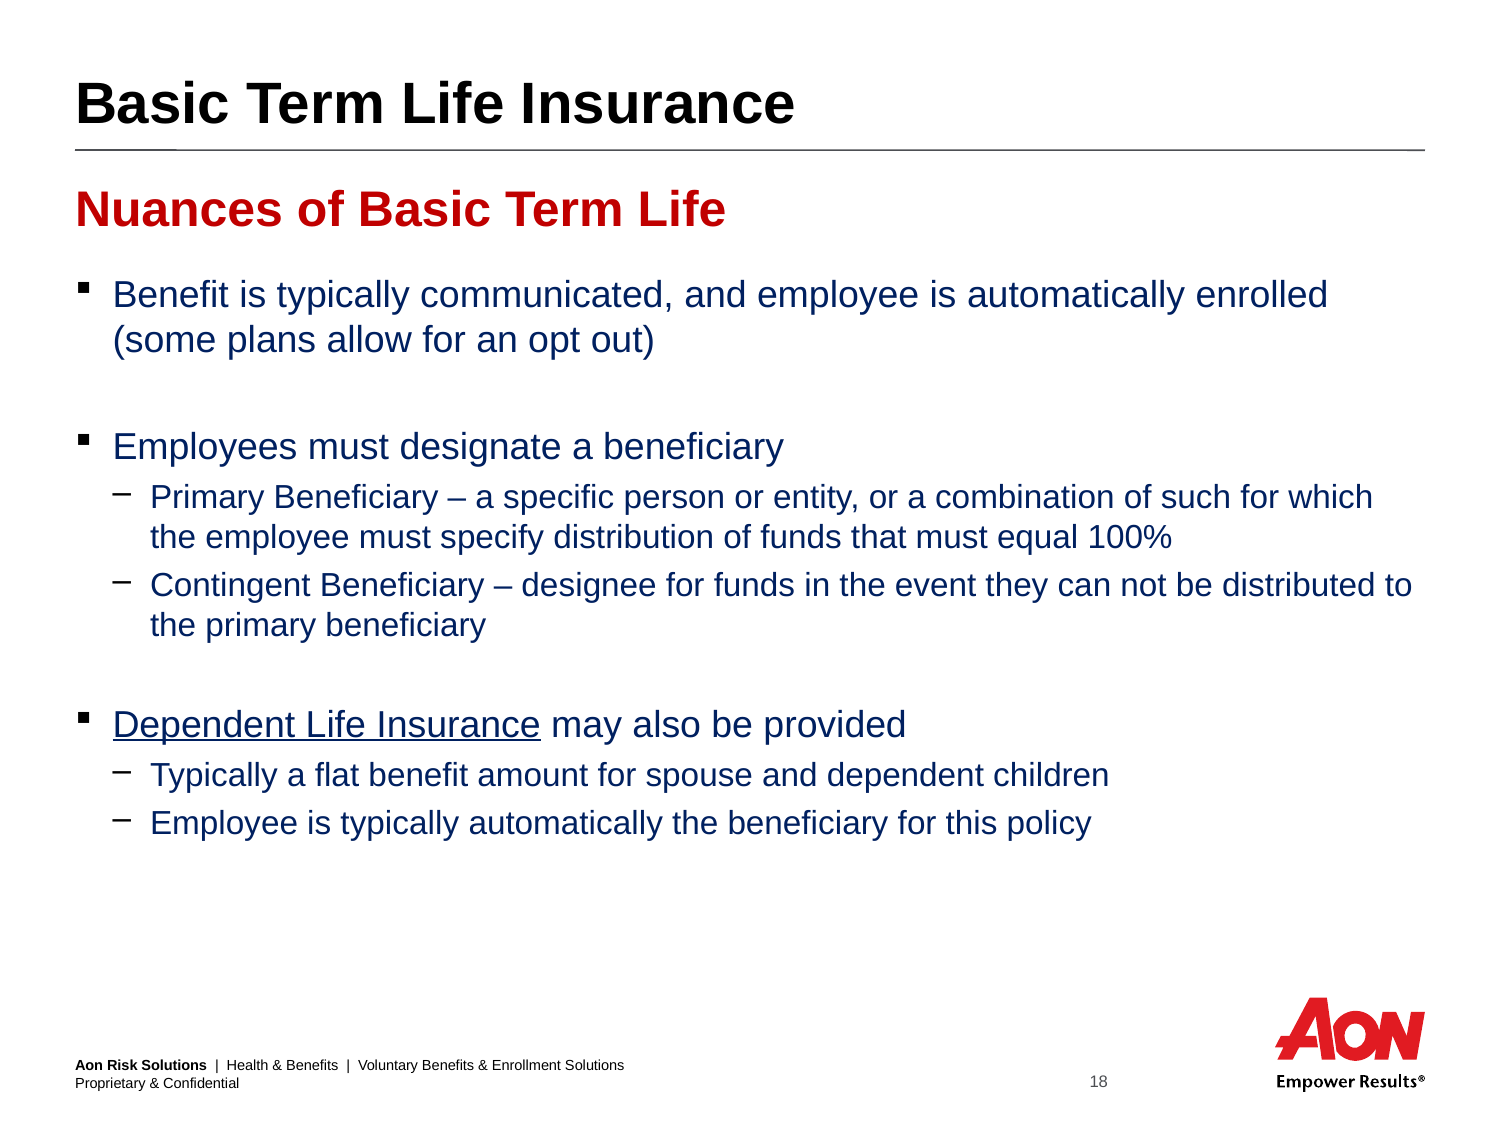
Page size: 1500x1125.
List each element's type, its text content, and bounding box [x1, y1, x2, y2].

list Nuances of Basic Term Life Benefit is typically communicated, and employee is automatically enrolled (some plans allow for an opt out) Employees must designate a beneficiary Primary Beneficiary – a specific person or entity, or a combination of such for which the employee must specify distribution of funds that must equal 100% Contingent Beneficiary – designee for funds in the event they can not be distributed to the primary beneficiary Dependent Life Insurance may also be provided Typically a flat benefit amount for spouse and dependent children Employee is typically automatically the beneficiary for this policy [74, 187, 1426, 1001]
title Basic Term Life Insurance [74, 49, 1426, 136]
